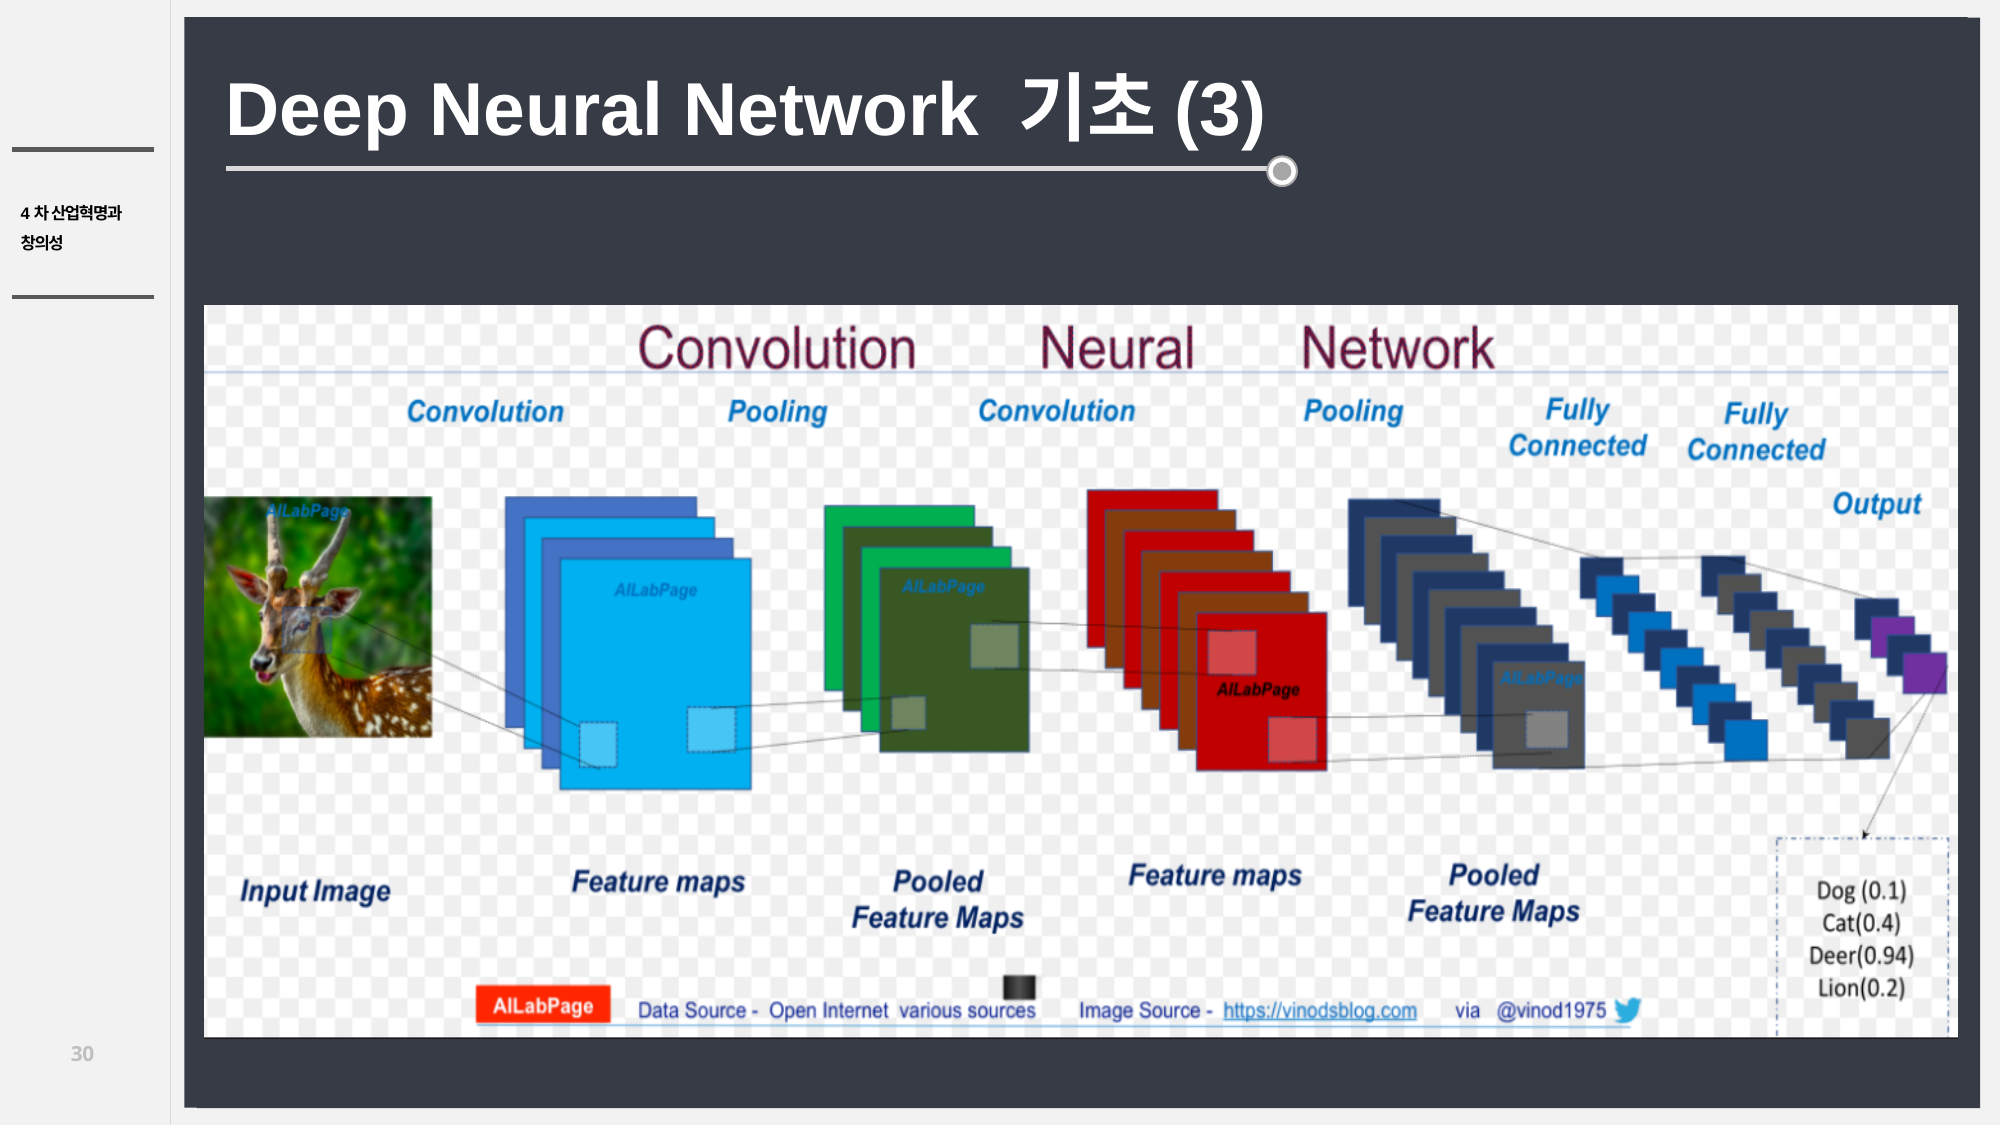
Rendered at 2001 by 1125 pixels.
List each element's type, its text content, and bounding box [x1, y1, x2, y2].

text_box Deep Neural Network 기초(3) [210, 43, 1952, 169]
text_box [1266, 156, 1298, 187]
text_box [182, 15, 1970, 1110]
text_box [1970, 16, 1982, 1110]
text_box 30 [43, 1024, 122, 1085]
picture [204, 305, 1958, 1040]
